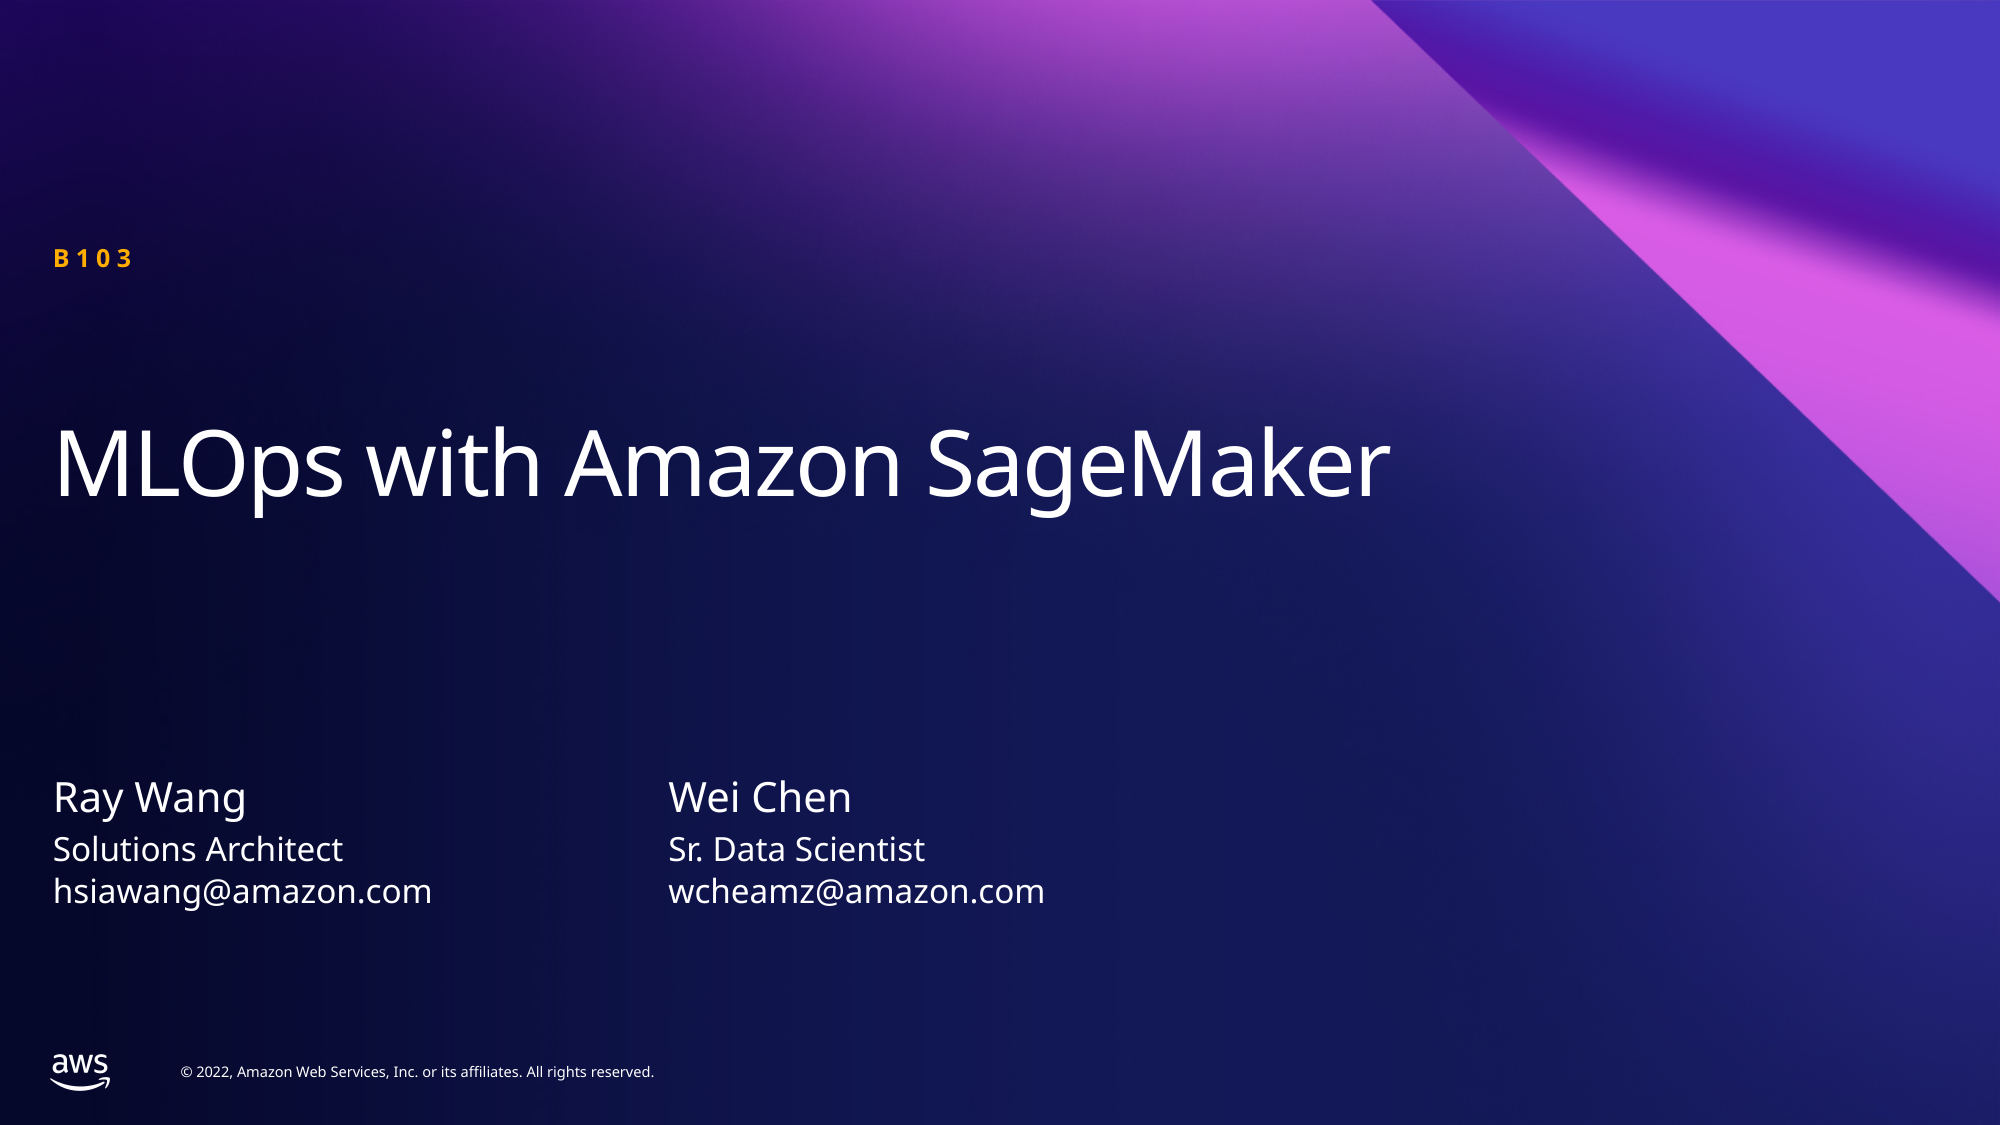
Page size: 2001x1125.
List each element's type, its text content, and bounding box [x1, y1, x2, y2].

list Sr. Data Scientist wcheamz@amazon.com [668, 825, 1227, 957]
title MLOps with Amazon SageMaker [52, 393, 1553, 700]
list Wei Chen [668, 768, 1227, 825]
list Solutions Architect hsiawang@amazon.com [52, 825, 612, 957]
list B103 [52, 238, 1553, 281]
picture [0, 0, 2000, 1125]
list Ray Wang [52, 768, 611, 825]
